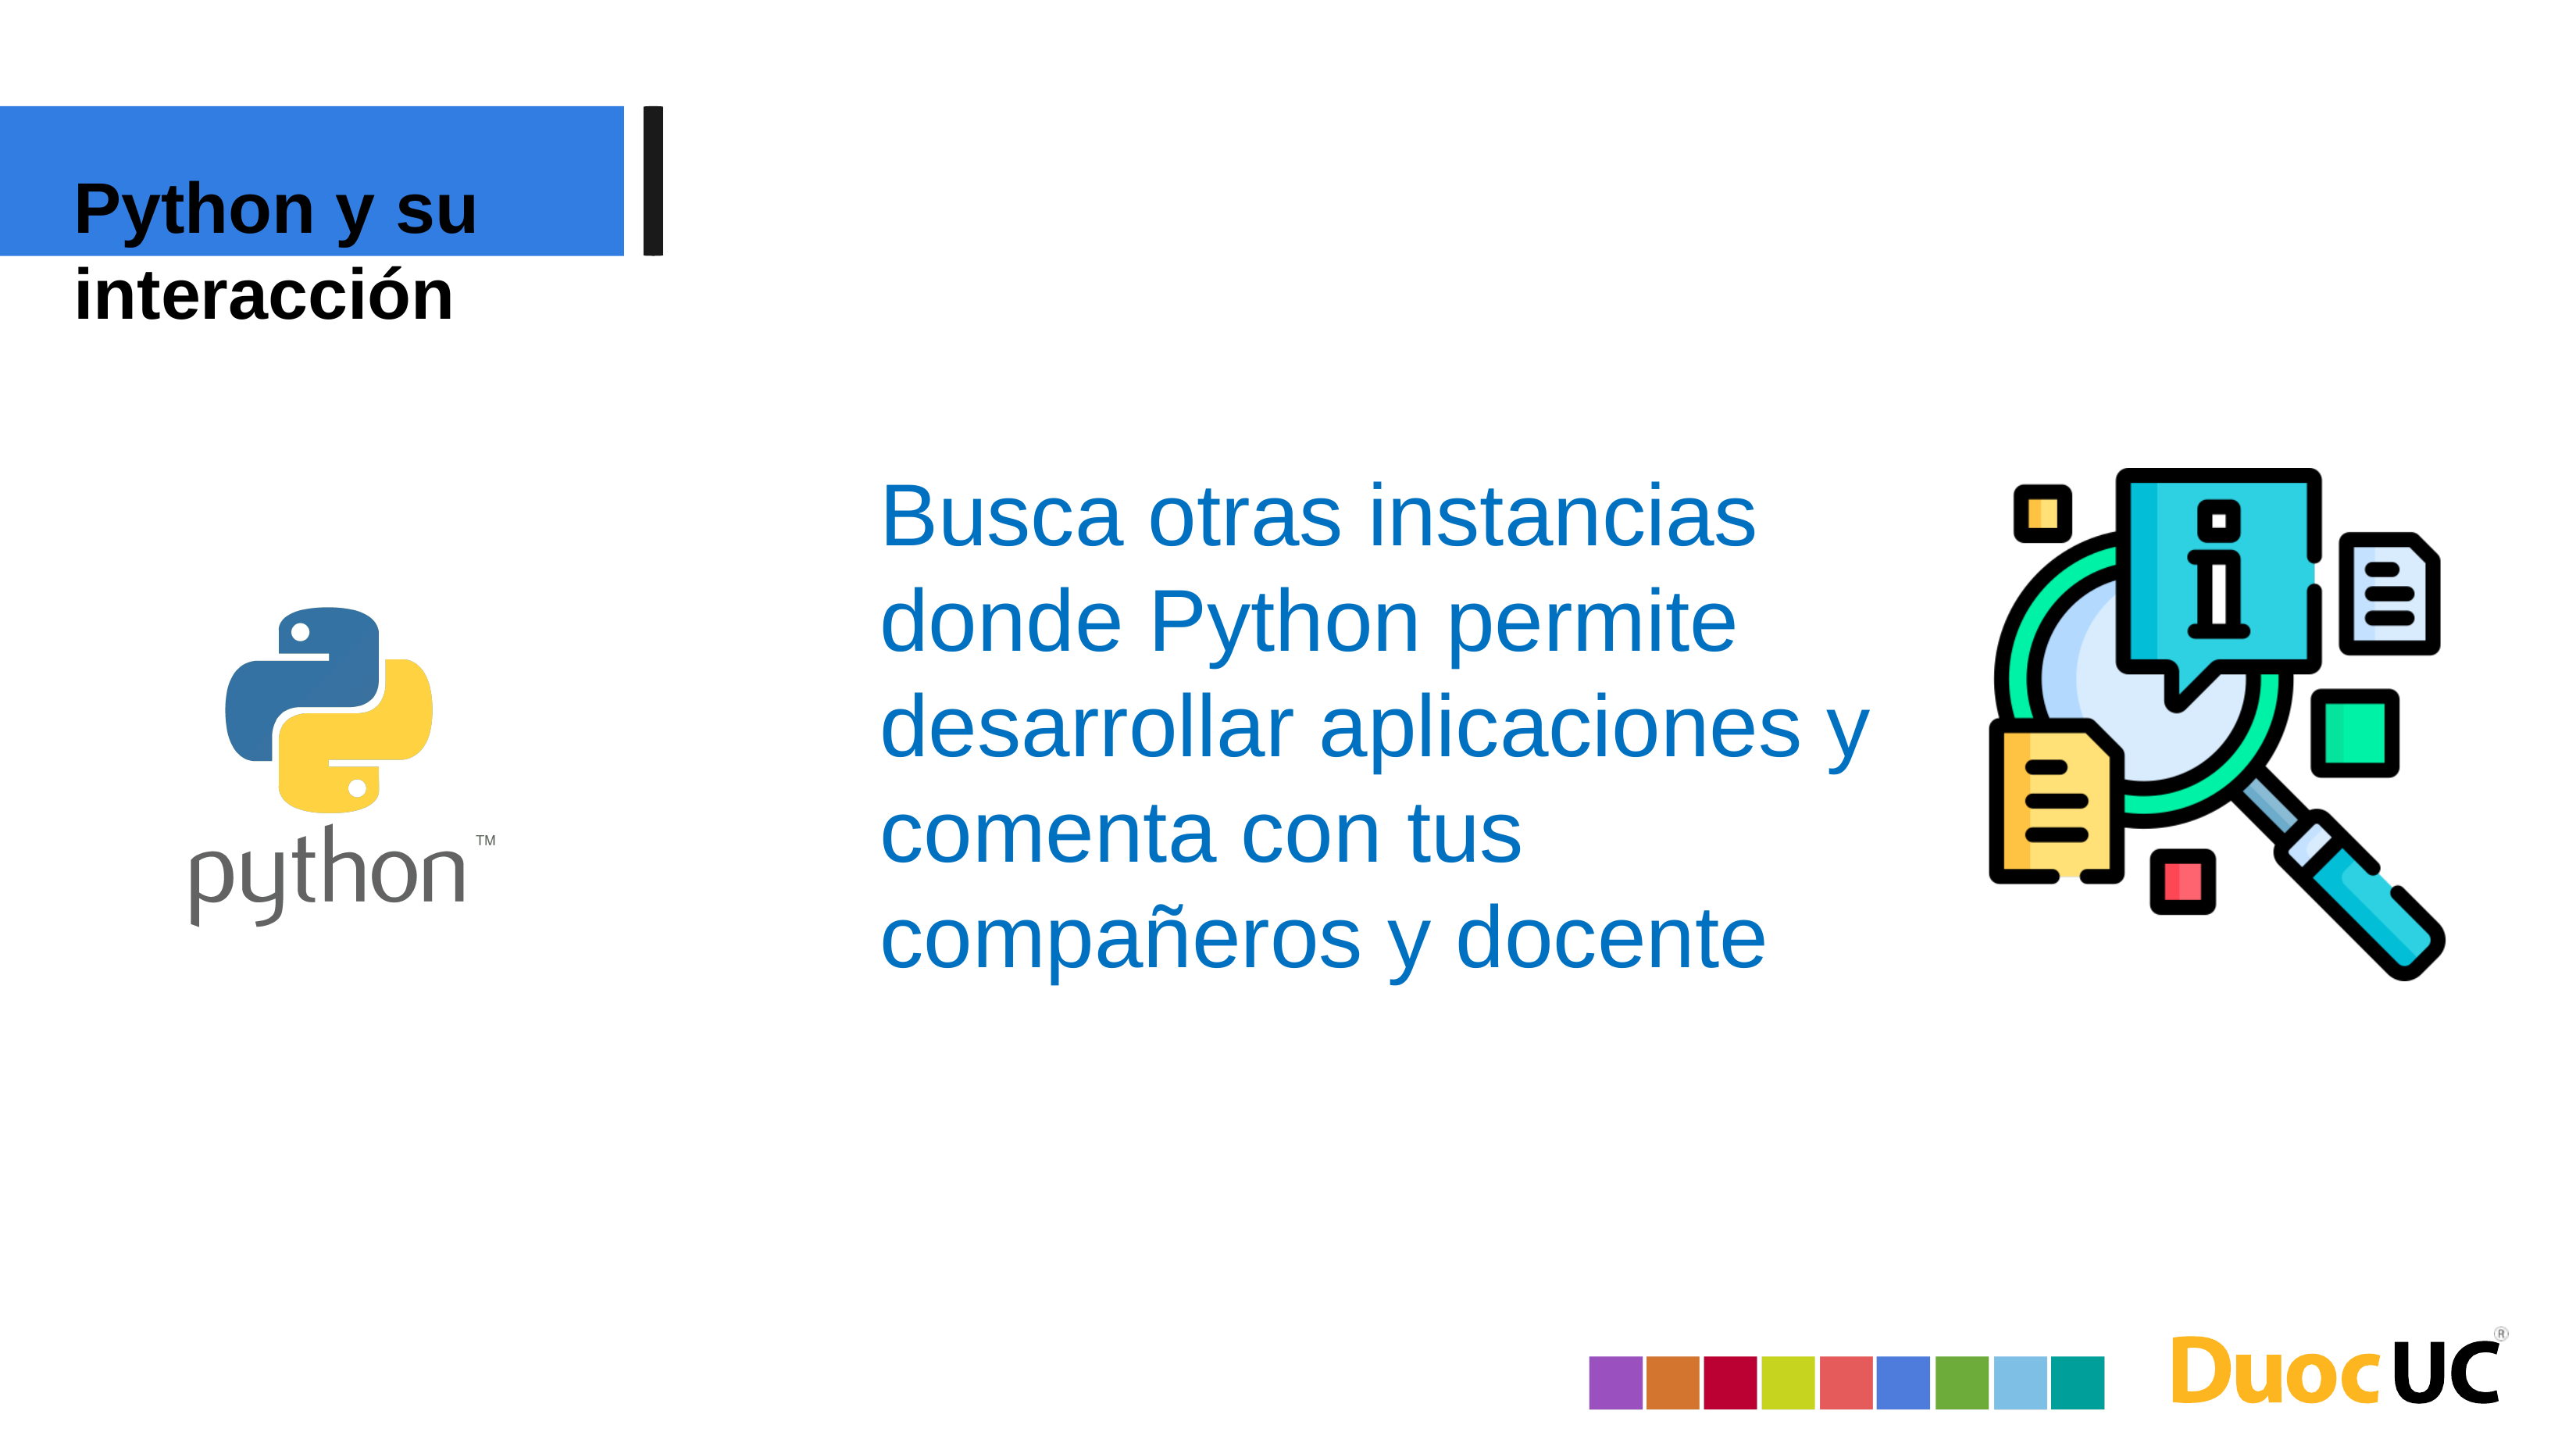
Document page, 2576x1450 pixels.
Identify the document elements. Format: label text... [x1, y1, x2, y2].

list Python y su interacción [73, 161, 624, 991]
picture [1961, 468, 2474, 981]
picture [145, 604, 523, 934]
text_box Busca otras instancias donde Python permite desarrollar aplicaciones y comenta con tus compañeros y docente [868, 452, 1913, 991]
picture [1579, 1327, 2121, 1434]
picture [2494, 1327, 2509, 1341]
